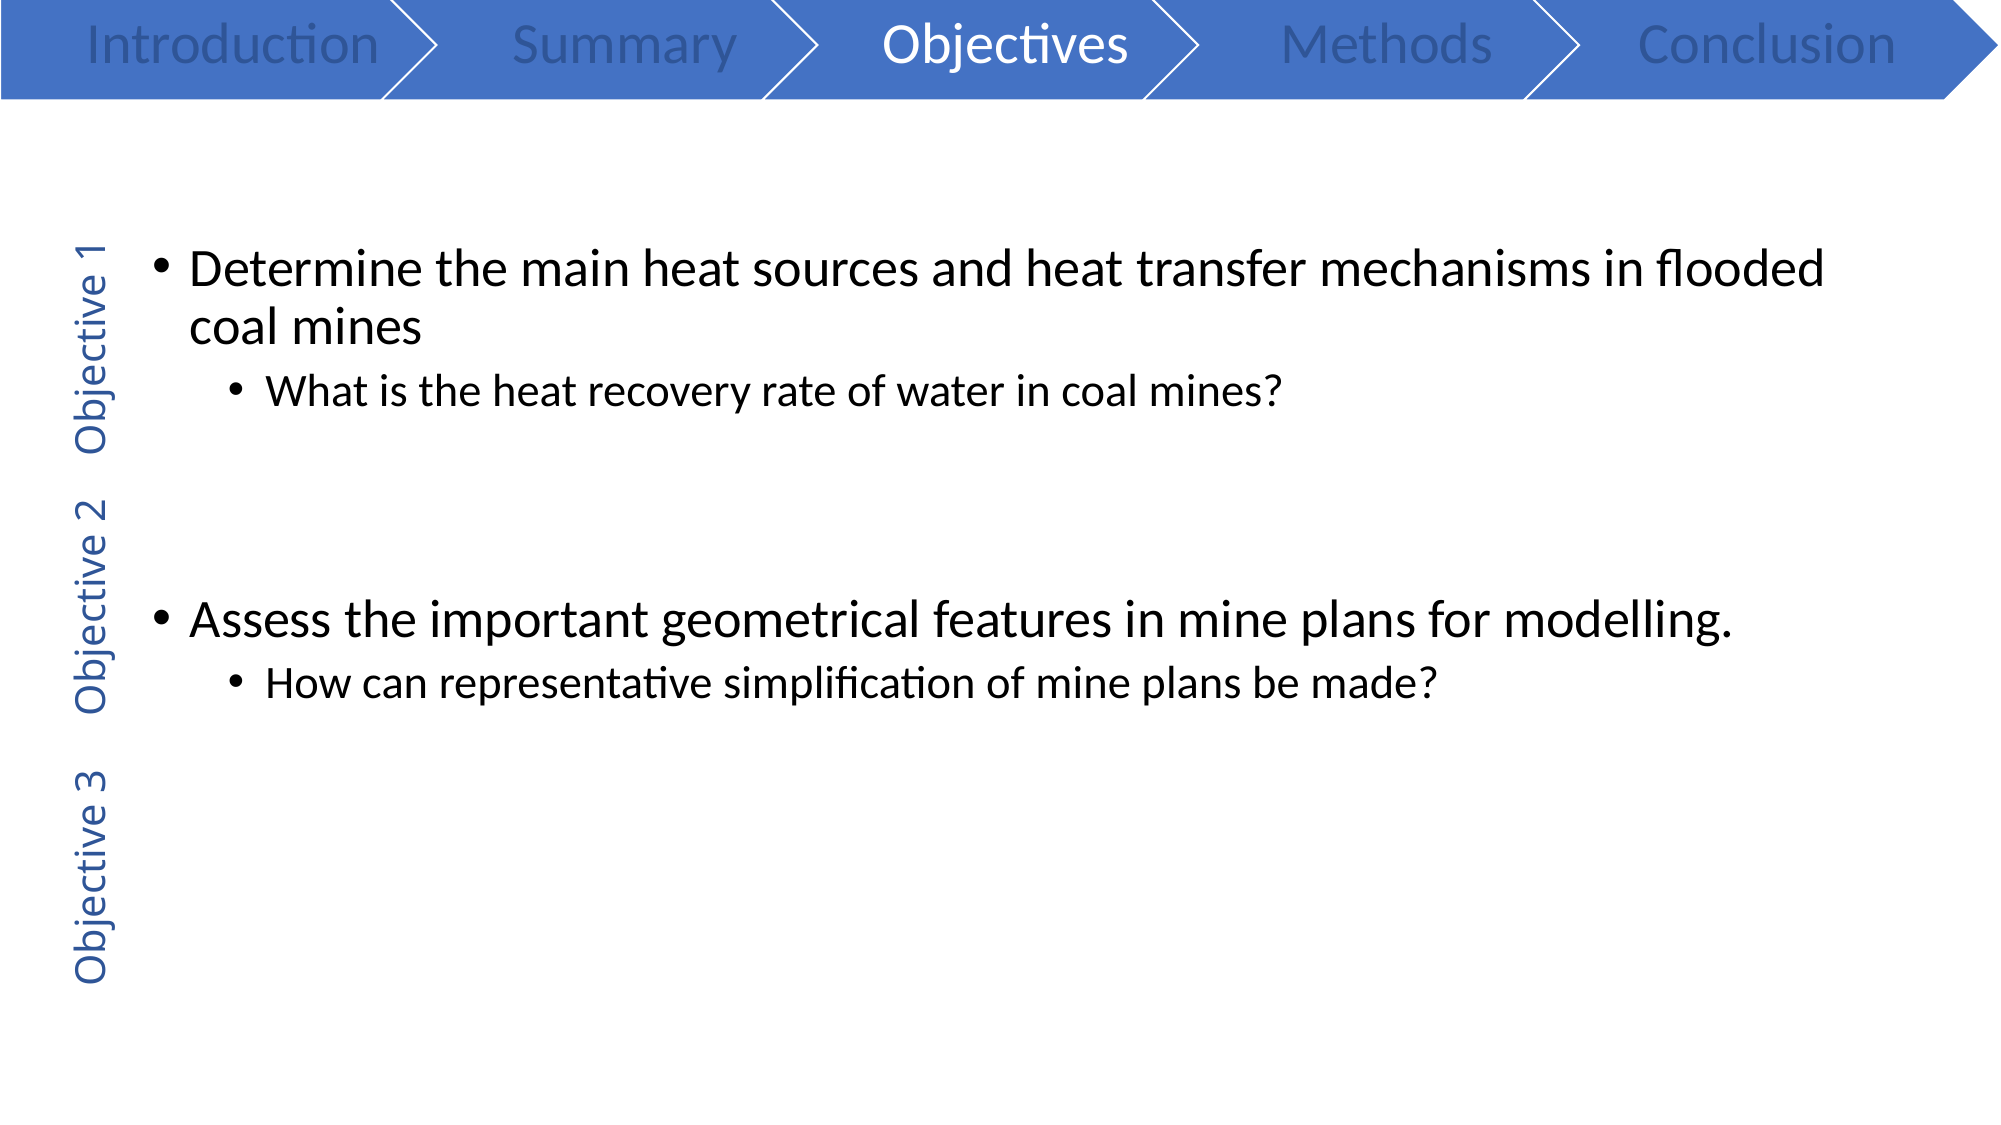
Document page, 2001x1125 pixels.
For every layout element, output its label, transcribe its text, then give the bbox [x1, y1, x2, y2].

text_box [0, 0, 2000, 101]
title Objective 3 Objective 2 Objective 1 [46, 123, 138, 1002]
list Determine the main heat sources and heat transfer mechanisms in flooded coal mines What is the heat recovery rate of water in coal mines? Assess the important geometrical features in mine plans for modelling. How can representative simplification of mine plans be made? [138, 231, 1863, 723]
